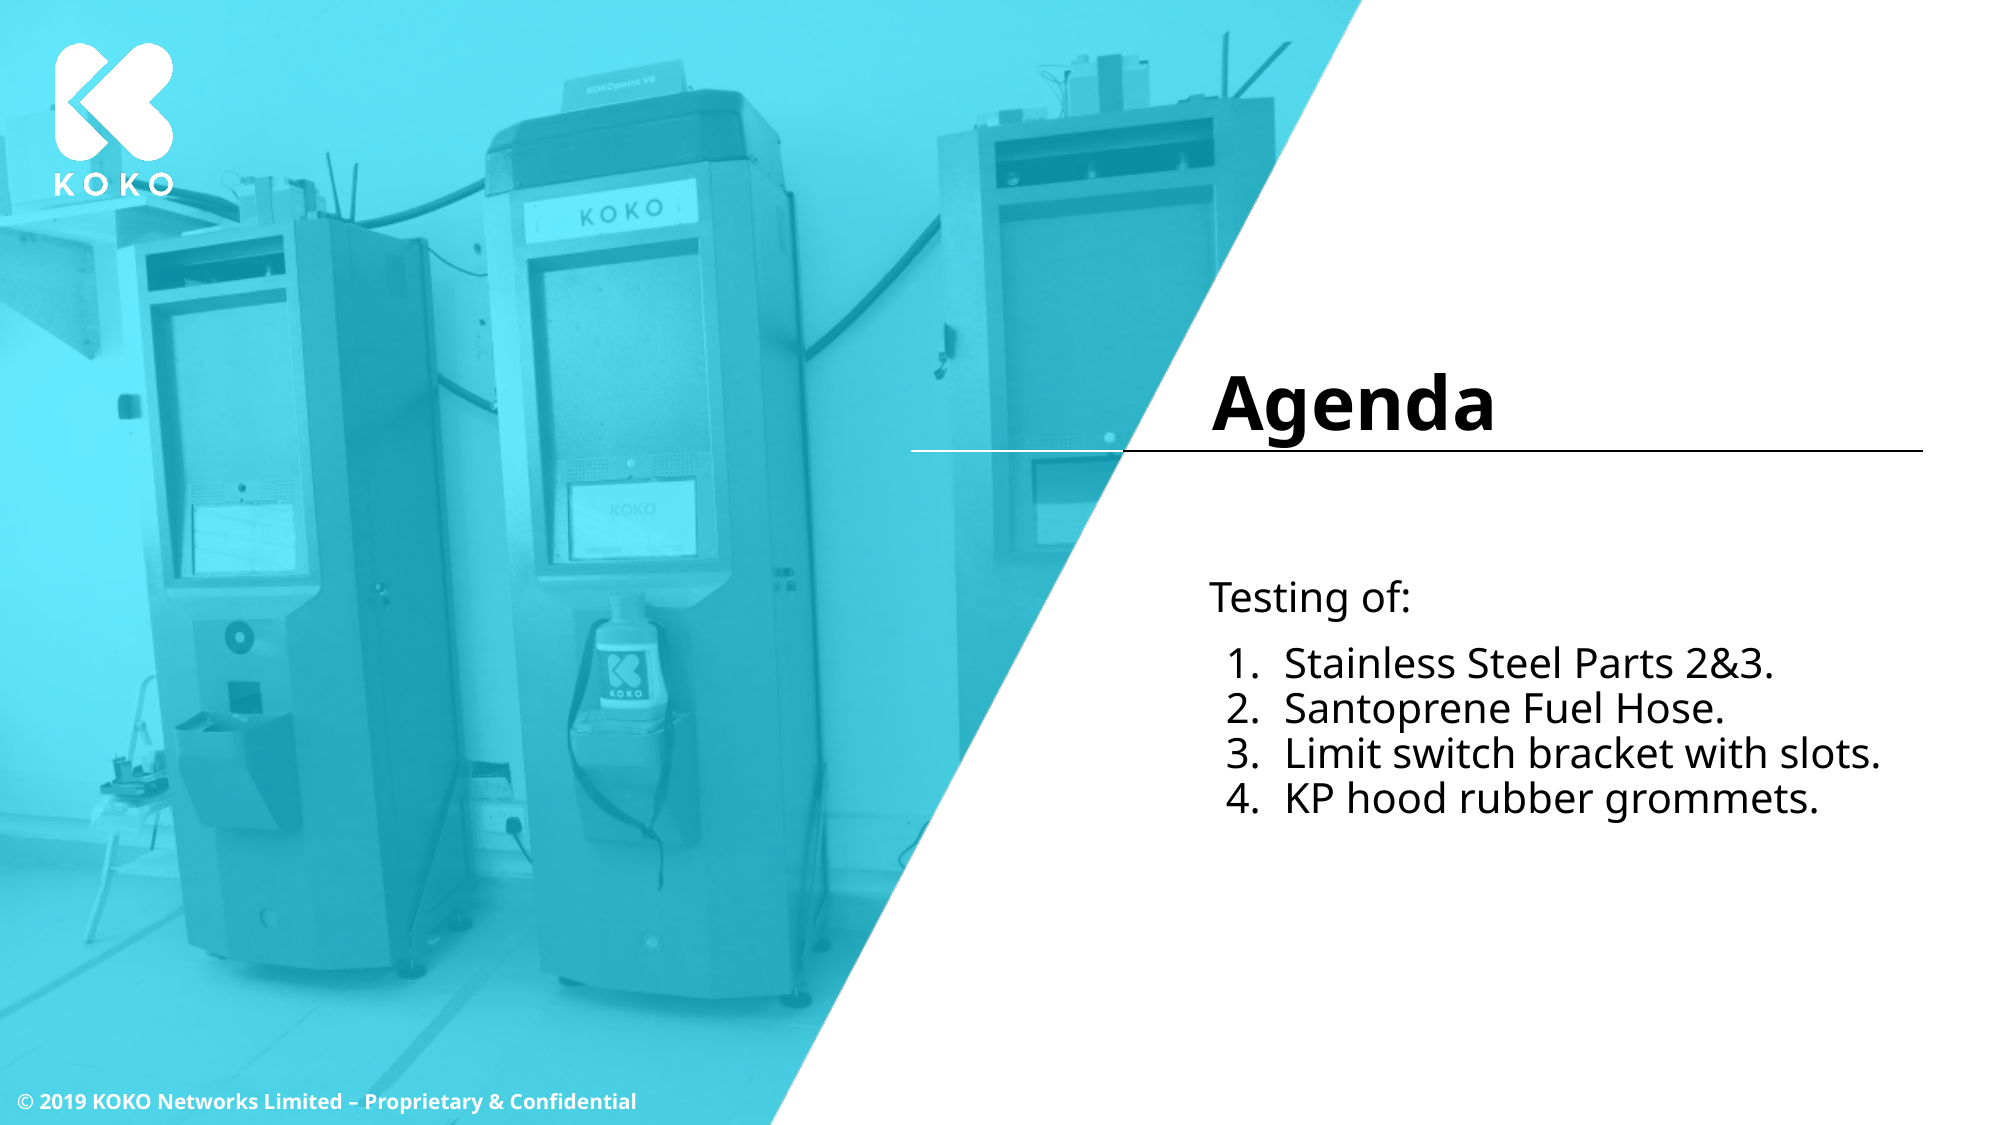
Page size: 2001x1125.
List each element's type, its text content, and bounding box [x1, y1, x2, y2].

picture [0, 0, 2001, 1125]
subtitle Testing of: Stainless Steel Parts 2&3. Santoprene Fuel Hose. Limit switch bracket with slots. KP hood rubber grommets. [1194, 568, 1922, 896]
